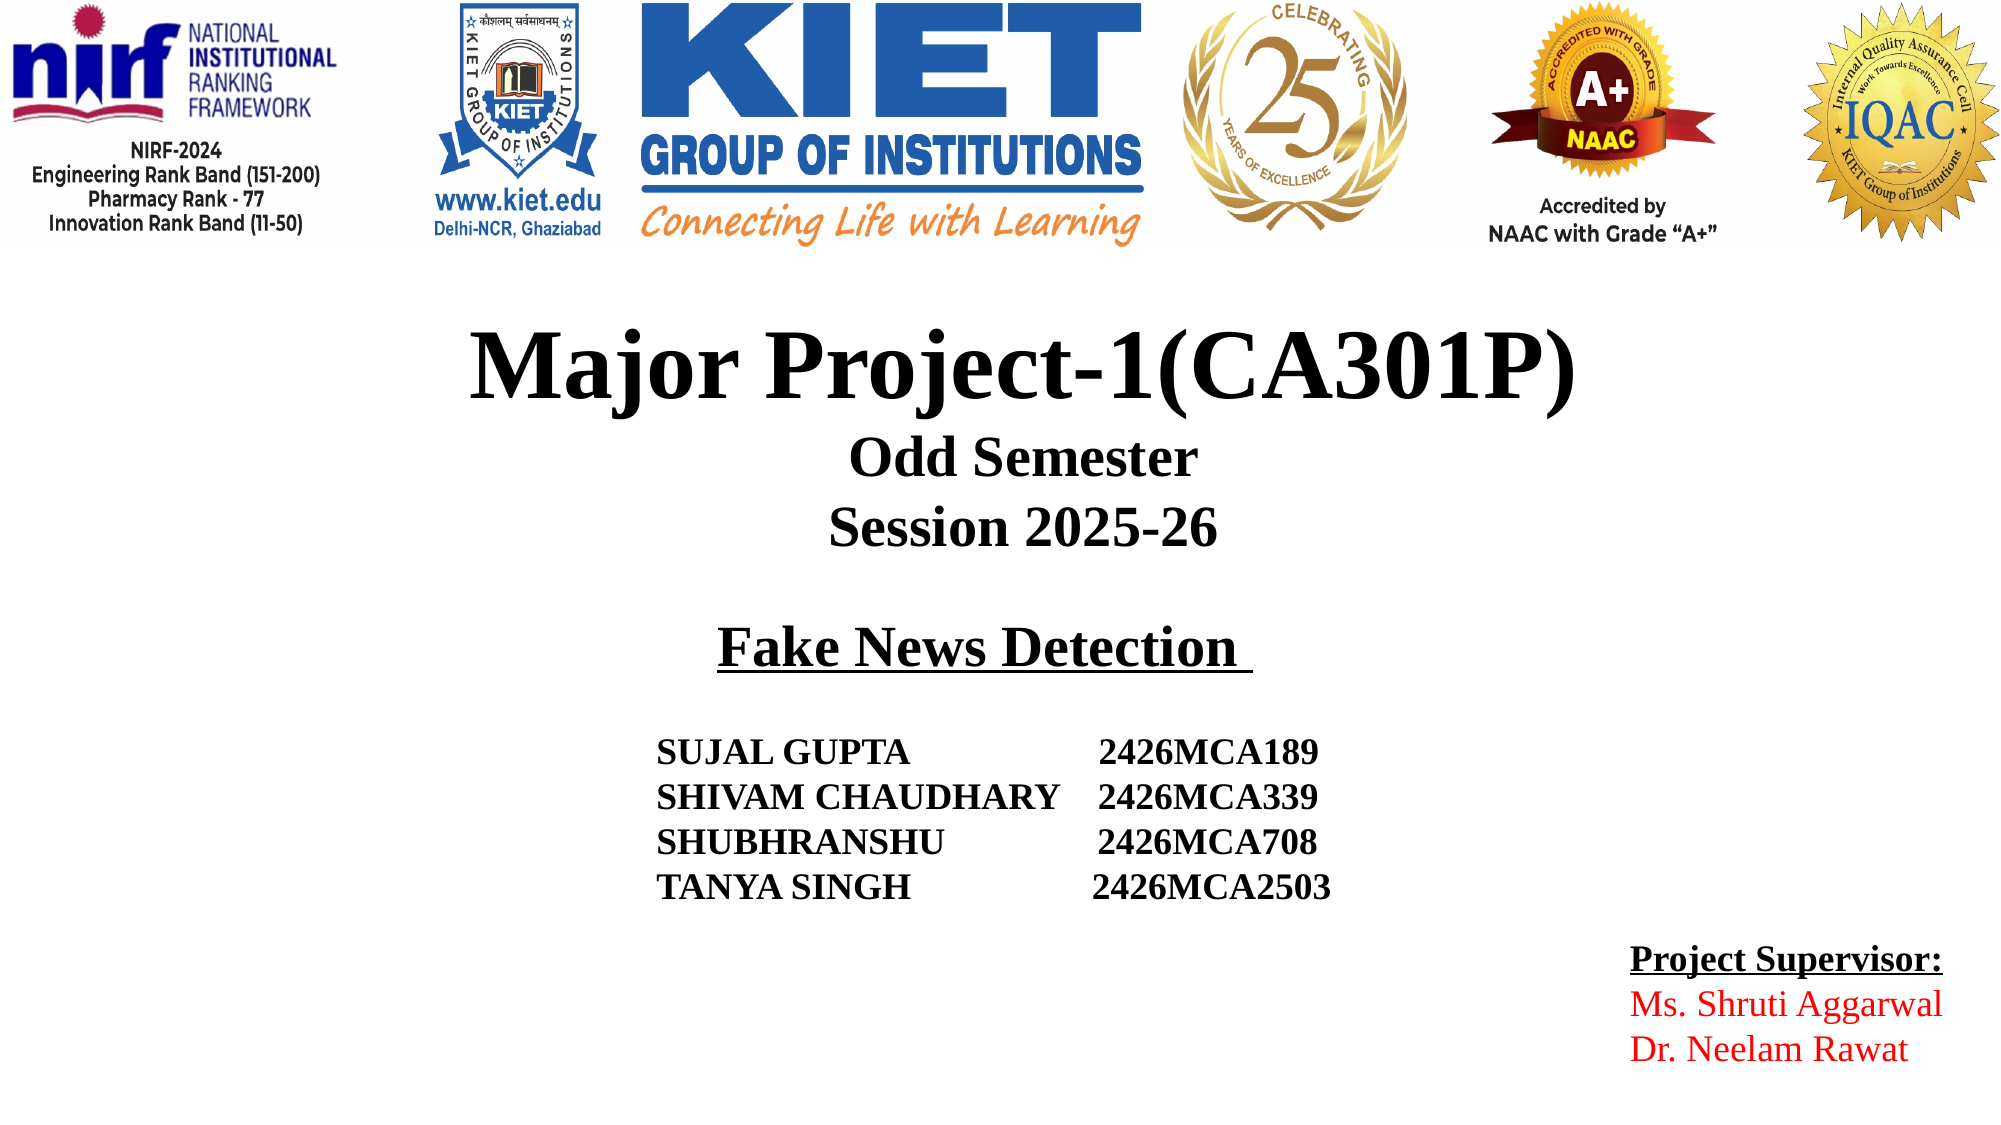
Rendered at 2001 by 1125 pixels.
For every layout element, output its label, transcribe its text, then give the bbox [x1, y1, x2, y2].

text_box Fake News Detection [702, 601, 1346, 686]
picture [0, 0, 2000, 247]
slide_number [1412, 1042, 1863, 1103]
text_box Project Supervisor: Ms. Shruti Aggarwal Dr. Neelam Rawat [1615, 926, 1984, 1121]
text_box Major Project-1(CA301P) Odd Semester Session 2025-26 [388, 290, 1660, 566]
text_box SUJAL GUPTA 2426MCA189 SHIVAM CHAUDHARY 2426MCA339 SHUBHRANSHU 2426MCA708 TANYA SINGH 2426MCA2503 [641, 719, 1760, 915]
